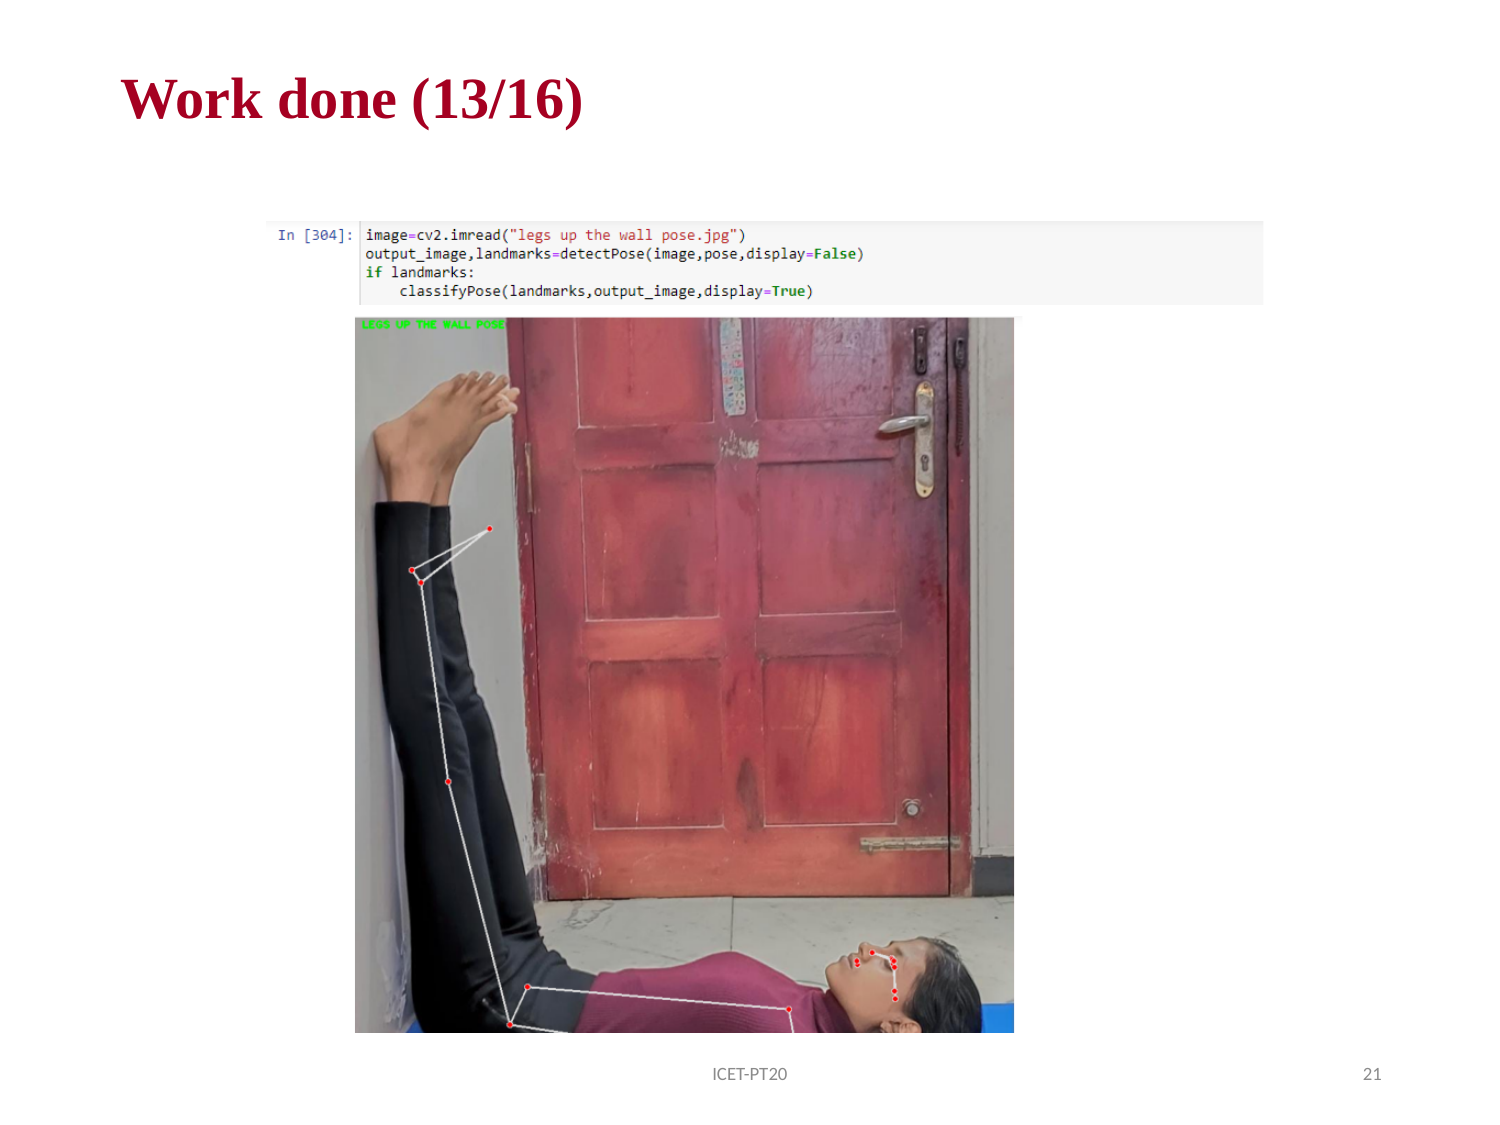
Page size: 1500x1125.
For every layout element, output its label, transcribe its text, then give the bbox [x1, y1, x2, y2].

text_box Work done (13/16) [105, 52, 774, 208]
slide_number 21 [1059, 1042, 1397, 1103]
picture [266, 221, 1264, 305]
footer ICET-PT20 [496, 1042, 1004, 1103]
picture [354, 316, 1023, 1033]
